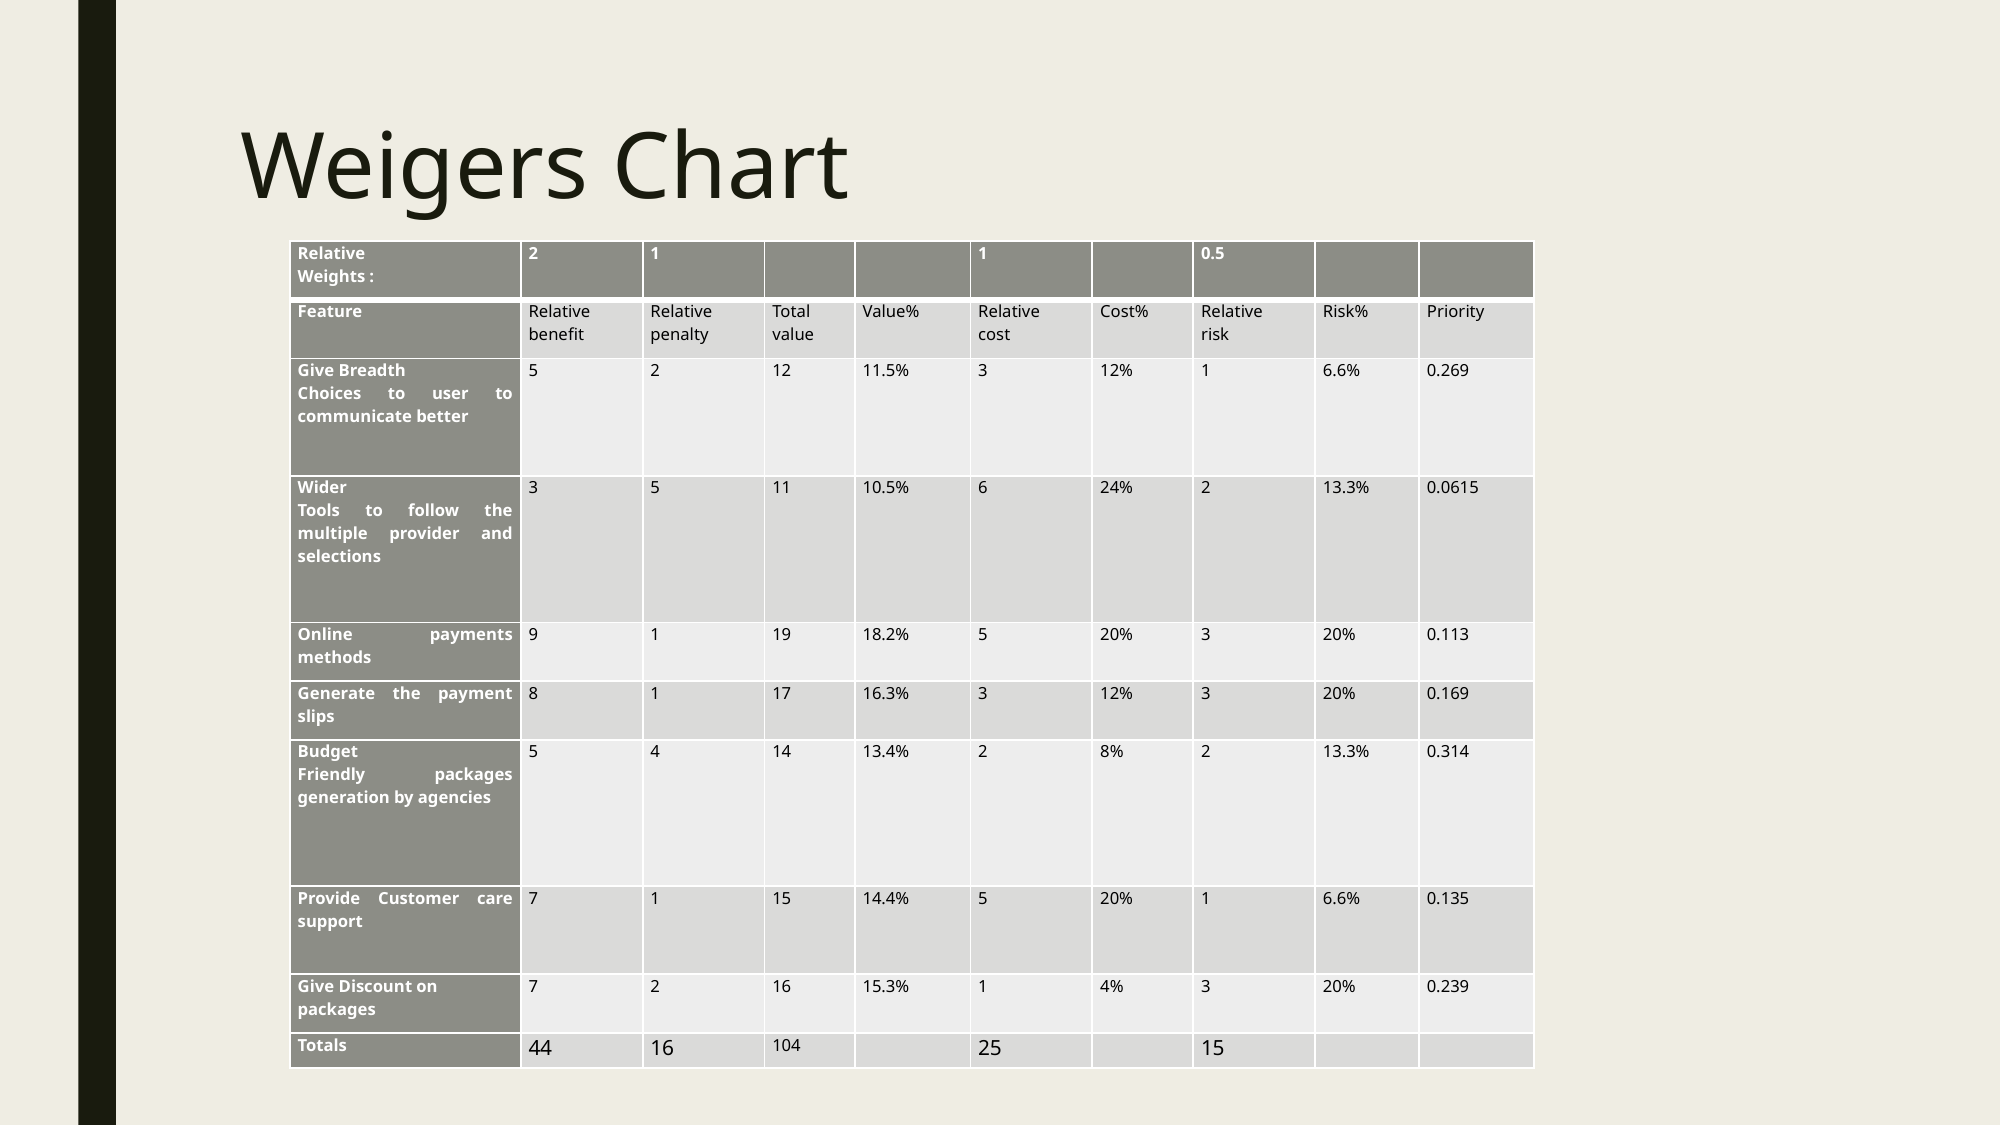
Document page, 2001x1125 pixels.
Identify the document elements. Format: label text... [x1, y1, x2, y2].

table_cell Give Discount on packages [291, 975, 520, 1032]
table_cell 20% [1316, 623, 1418, 680]
table_cell 6.6% [1316, 359, 1418, 475]
table_cell 2 [1194, 477, 1314, 622]
table_cell 13.3% [1316, 477, 1418, 622]
table_cell 0.0615 [1420, 477, 1533, 622]
table_cell 5 [971, 887, 1091, 973]
table_cell 17 [765, 682, 854, 739]
table_cell Cost% [1093, 303, 1192, 358]
table_cell 3 [1194, 623, 1314, 680]
table_cell 13.4% [856, 741, 970, 885]
table_cell Value% [856, 303, 970, 358]
table_cell Relative benefit [522, 303, 642, 358]
table_cell 9 [522, 623, 642, 680]
table_header 0.5 [1194, 242, 1314, 297]
table_cell 6 [971, 477, 1091, 622]
table_cell 1 [971, 975, 1091, 1032]
table_cell [1093, 1034, 1192, 1067]
table_header [1420, 242, 1533, 297]
table_cell 12 [765, 359, 854, 475]
table_header [856, 242, 970, 297]
table_cell 11 [765, 477, 854, 622]
table_cell [1316, 1034, 1418, 1067]
table_cell 12% [1093, 359, 1192, 475]
table_cell 1 [644, 682, 764, 739]
table_cell 20% [1093, 623, 1192, 680]
table_cell Totals [291, 1034, 520, 1067]
table_header 2 [522, 242, 642, 297]
table_cell 3 [971, 682, 1091, 739]
table_cell 3 [1194, 682, 1314, 739]
table_cell 1 [1194, 887, 1314, 973]
table_cell 2 [971, 741, 1091, 885]
table_cell 16 [765, 975, 854, 1032]
table_cell 16.3% [856, 682, 970, 739]
table_header Relative Weights : [291, 242, 520, 297]
table_cell 16 [644, 1034, 764, 1067]
table_cell 0.135 [1420, 887, 1533, 973]
table_cell 3 [971, 359, 1091, 475]
table_cell 5 [971, 623, 1091, 680]
table_cell 1 [644, 887, 764, 973]
table_cell 4 [644, 741, 764, 885]
table_cell 24% [1093, 477, 1192, 622]
table_cell 15.3% [856, 975, 970, 1032]
table_cell 13.3% [1316, 741, 1418, 885]
table_cell 20% [1093, 887, 1192, 973]
table_header [1316, 242, 1418, 297]
table_cell 3 [1194, 975, 1314, 1032]
table_cell 0.113 [1420, 623, 1533, 680]
table_cell 8 [522, 682, 642, 739]
table_cell 5 [644, 477, 764, 622]
table_header [1093, 242, 1192, 297]
table_cell 5 [522, 359, 642, 475]
table_cell 14.4% [856, 887, 970, 973]
table_cell 15 [1194, 1034, 1314, 1067]
table_cell 18.2% [856, 623, 970, 680]
table_cell 12% [1093, 682, 1192, 739]
table_cell [856, 1034, 970, 1067]
table_cell 7 [522, 887, 642, 973]
table_cell Budget Friendly packages generation by agencies [291, 741, 520, 885]
table_cell 5 [522, 741, 642, 885]
table_cell Relative cost [971, 303, 1091, 358]
table_header [765, 242, 854, 297]
table_cell 0.169 [1420, 682, 1533, 739]
table_cell 104 [765, 1034, 854, 1067]
table_cell Online payments methods [291, 623, 520, 680]
table_cell 6.6% [1316, 887, 1418, 973]
table_cell 0.314 [1420, 741, 1533, 885]
table_cell 19 [765, 623, 854, 680]
table_cell Total value [765, 303, 854, 358]
table_cell 1 [1194, 359, 1314, 475]
table_cell 14 [765, 741, 854, 885]
title Weigers Chart [225, 112, 1800, 357]
table_cell Risk% [1316, 303, 1418, 358]
table_cell 10.5% [856, 477, 970, 622]
table_cell 2 [644, 975, 764, 1032]
table_cell Relative penalty [644, 303, 764, 358]
table_cell Feature [291, 303, 520, 358]
table_cell 7 [522, 975, 642, 1032]
table_cell 2 [644, 359, 764, 475]
table_header 1 [644, 242, 764, 297]
table_cell 11.5% [856, 359, 970, 475]
table_cell 44 [522, 1034, 642, 1067]
table_cell 20% [1316, 975, 1418, 1032]
table_cell 0.239 [1420, 975, 1533, 1032]
table_cell 15 [765, 887, 854, 973]
table_cell Provide Customer care support [291, 887, 520, 973]
table_cell Wider Tools to follow the multiple provider and selections [291, 477, 520, 622]
table_header 1 [971, 242, 1091, 297]
table_cell Relative risk [1194, 303, 1314, 358]
table_cell 20% [1316, 682, 1418, 739]
table_cell Generate the payment slips [291, 682, 520, 739]
table_cell 0.269 [1420, 359, 1533, 475]
table_cell [1420, 1034, 1533, 1067]
table_cell Priority [1420, 303, 1533, 358]
table_cell 25 [971, 1034, 1091, 1067]
table_cell 1 [644, 623, 764, 680]
table_cell 3 [522, 477, 642, 622]
table_cell 2 [1194, 741, 1314, 885]
table_cell 4% [1093, 975, 1192, 1032]
table_cell Give Breadth Choices to user to communicate better [291, 359, 520, 475]
table_cell 8% [1093, 741, 1192, 885]
